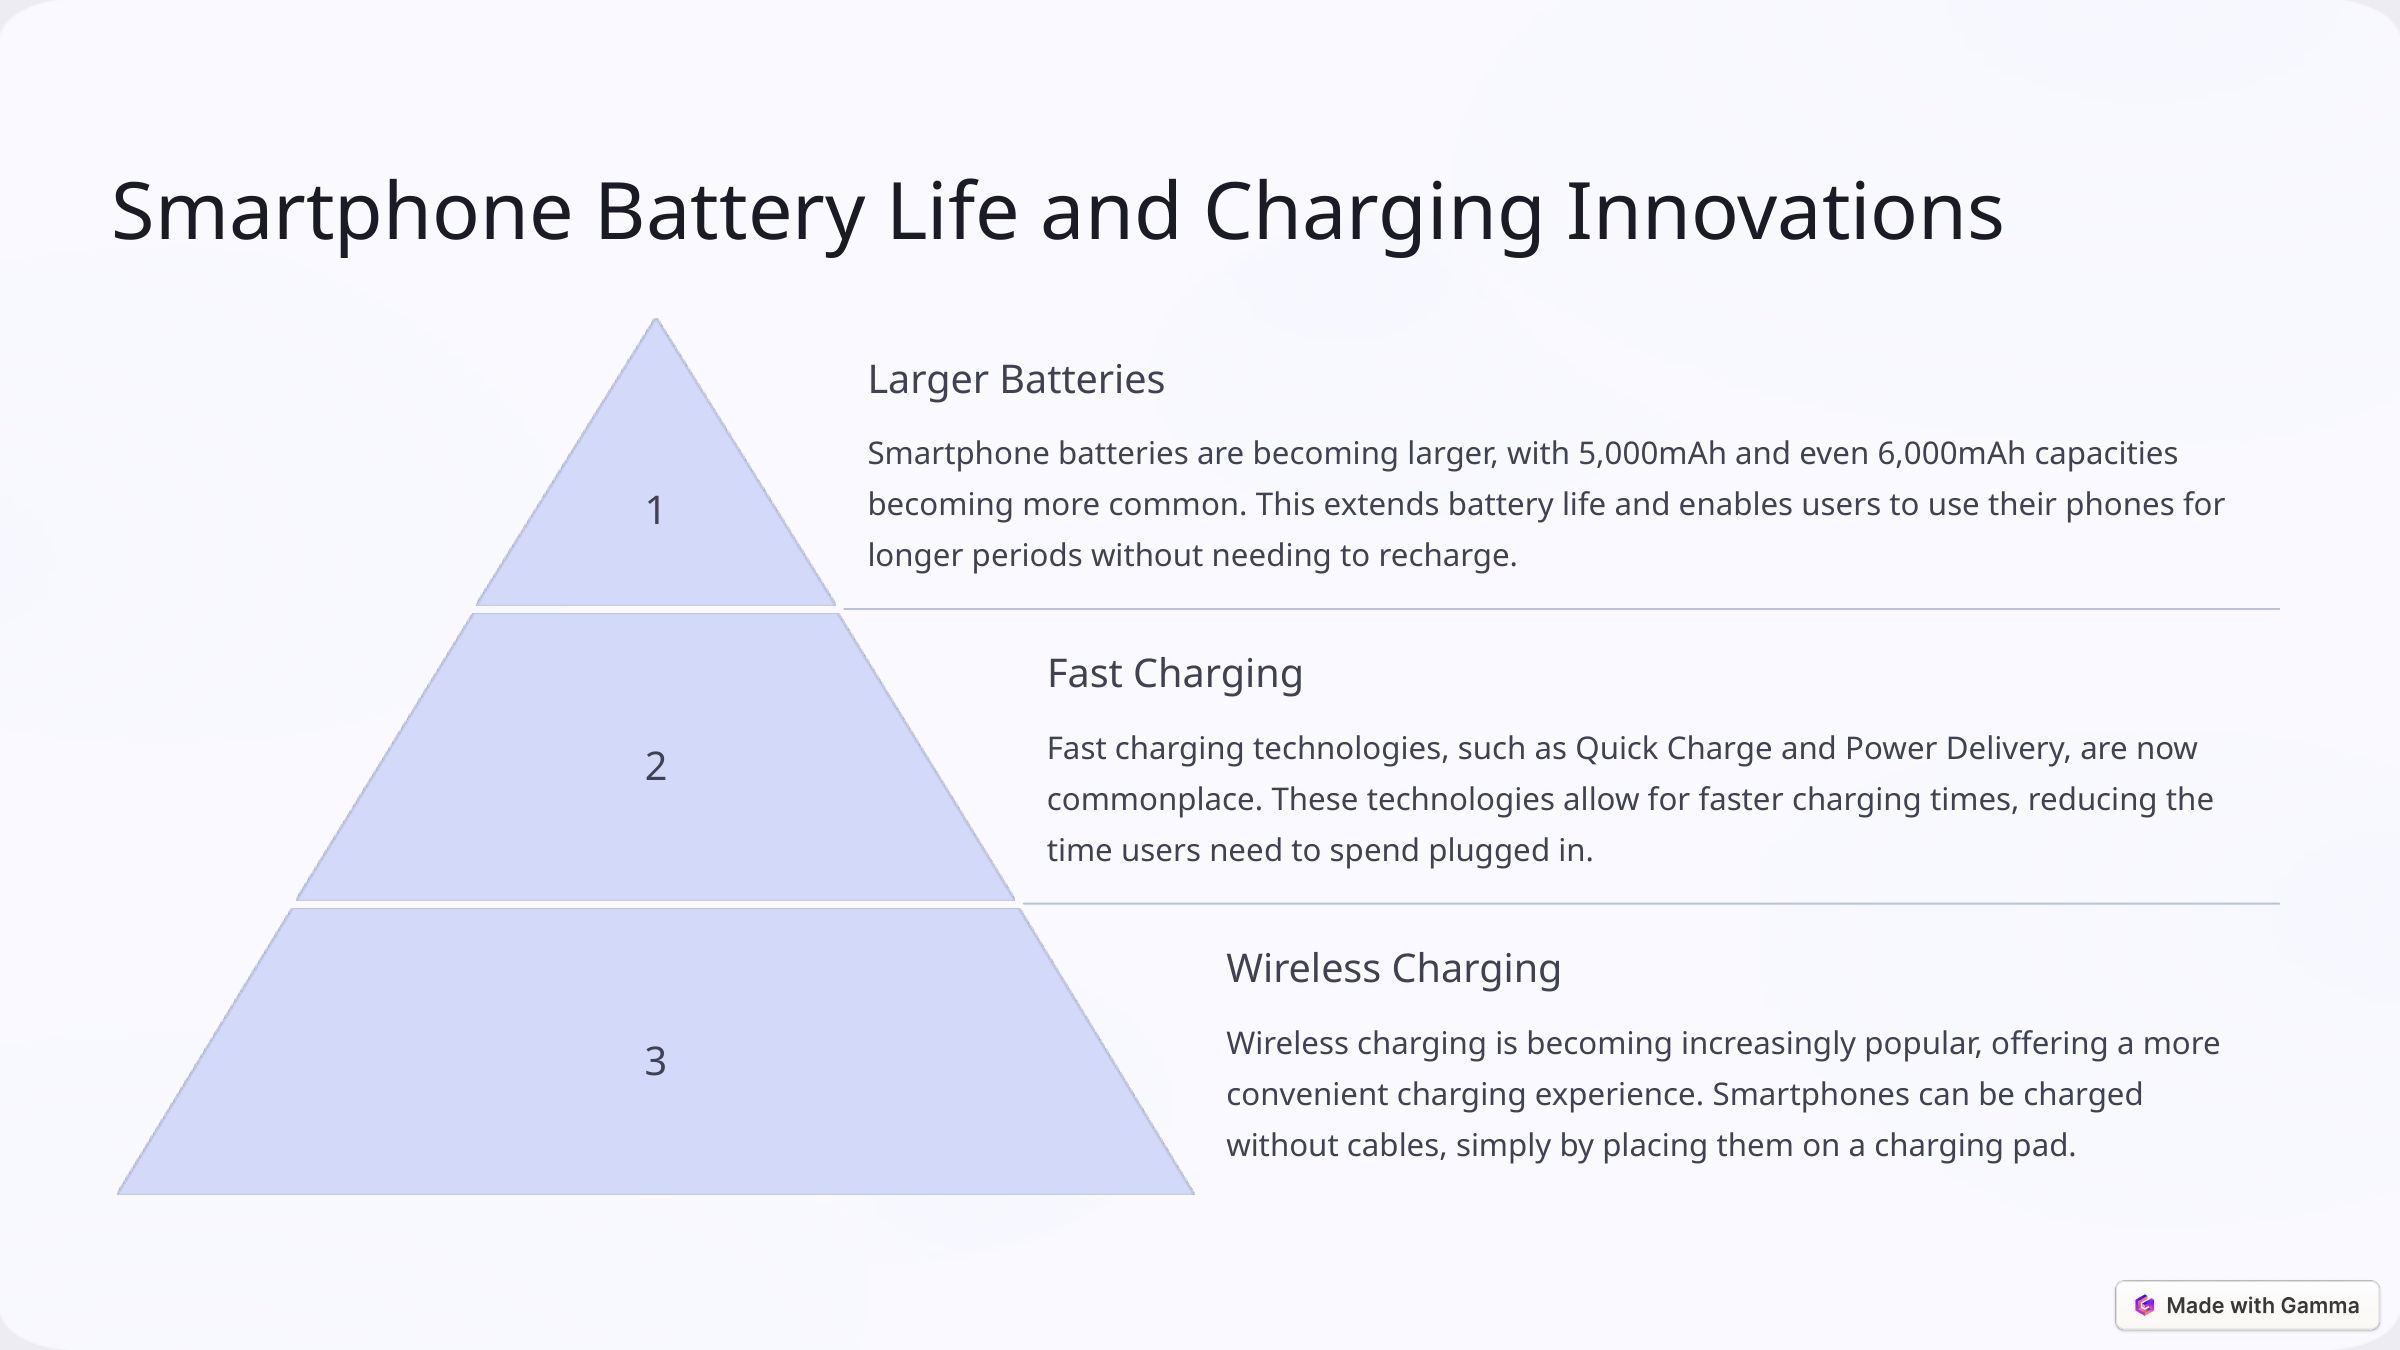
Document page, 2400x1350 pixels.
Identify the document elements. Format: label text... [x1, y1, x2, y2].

text_box Wireless Charging [1226, 940, 1627, 991]
text_box Fast Charging [1046, 645, 1447, 696]
text_box Fast charging technologies, such as Quick Charge and Power Delivery, are now commonplace. These technologies allow for faster charging times, reducing the time users need to spend plugged in. [1046, 714, 2256, 869]
picture [2106, 1271, 2389, 1339]
picture [476, 318, 836, 606]
text_box Smartphone Battery Life and Charging Innovations [111, 154, 2029, 255]
picture [117, 908, 1195, 1196]
text_box Smartphone batteries are becoming larger, with 5,000mAh and even 6,000mAh capacities becoming more common. This extends battery life and enables users to use their phones for longer periods without needing to recharge. [867, 420, 2256, 574]
text_box Larger Batteries [867, 350, 1268, 401]
picture [296, 613, 1015, 901]
text_box Wireless charging is becoming increasingly popular, offering a more convenient charging experience. Smartphones can be charged without cables, simply by placing them on a charging pad. [1226, 1009, 2256, 1163]
